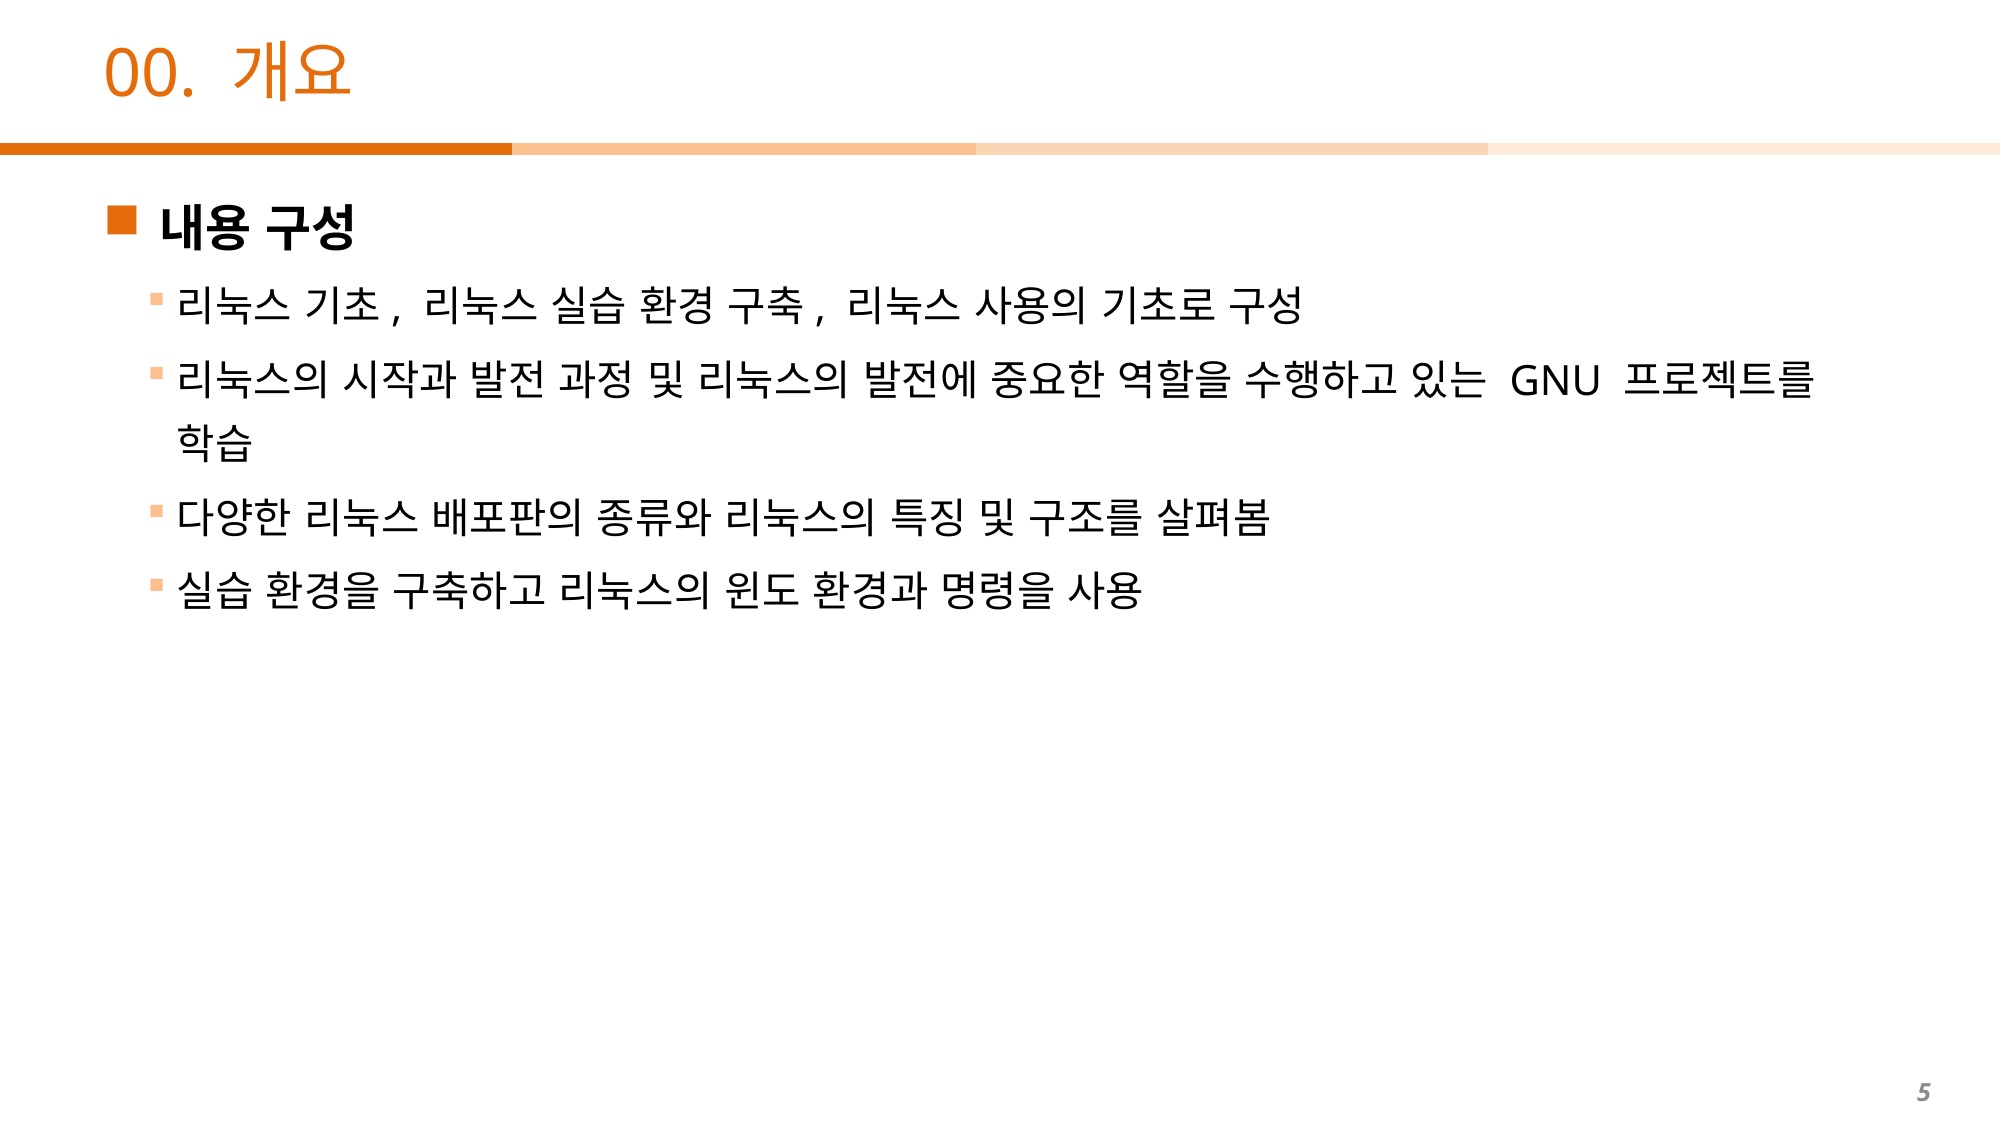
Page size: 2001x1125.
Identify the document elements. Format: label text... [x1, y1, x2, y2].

list 내용 구성 리눅스 기초, 리눅스 실습 환경 구축, 리눅스 사용의 기초로 구성 리눅스의 시작과 발전 과정 및 리눅스의 발전에 중요한 역할을 수행하고 있는 GNU 프로젝트를 학습 다양한 리눅스 배포판의 종류와 리눅스의 특징 및 구조를 살펴봄 실습 환경을 구축하고 리눅스의 윈도 환경과 명령을 사용 [88, 176, 1920, 646]
title 00. 개요 [88, 18, 1920, 122]
